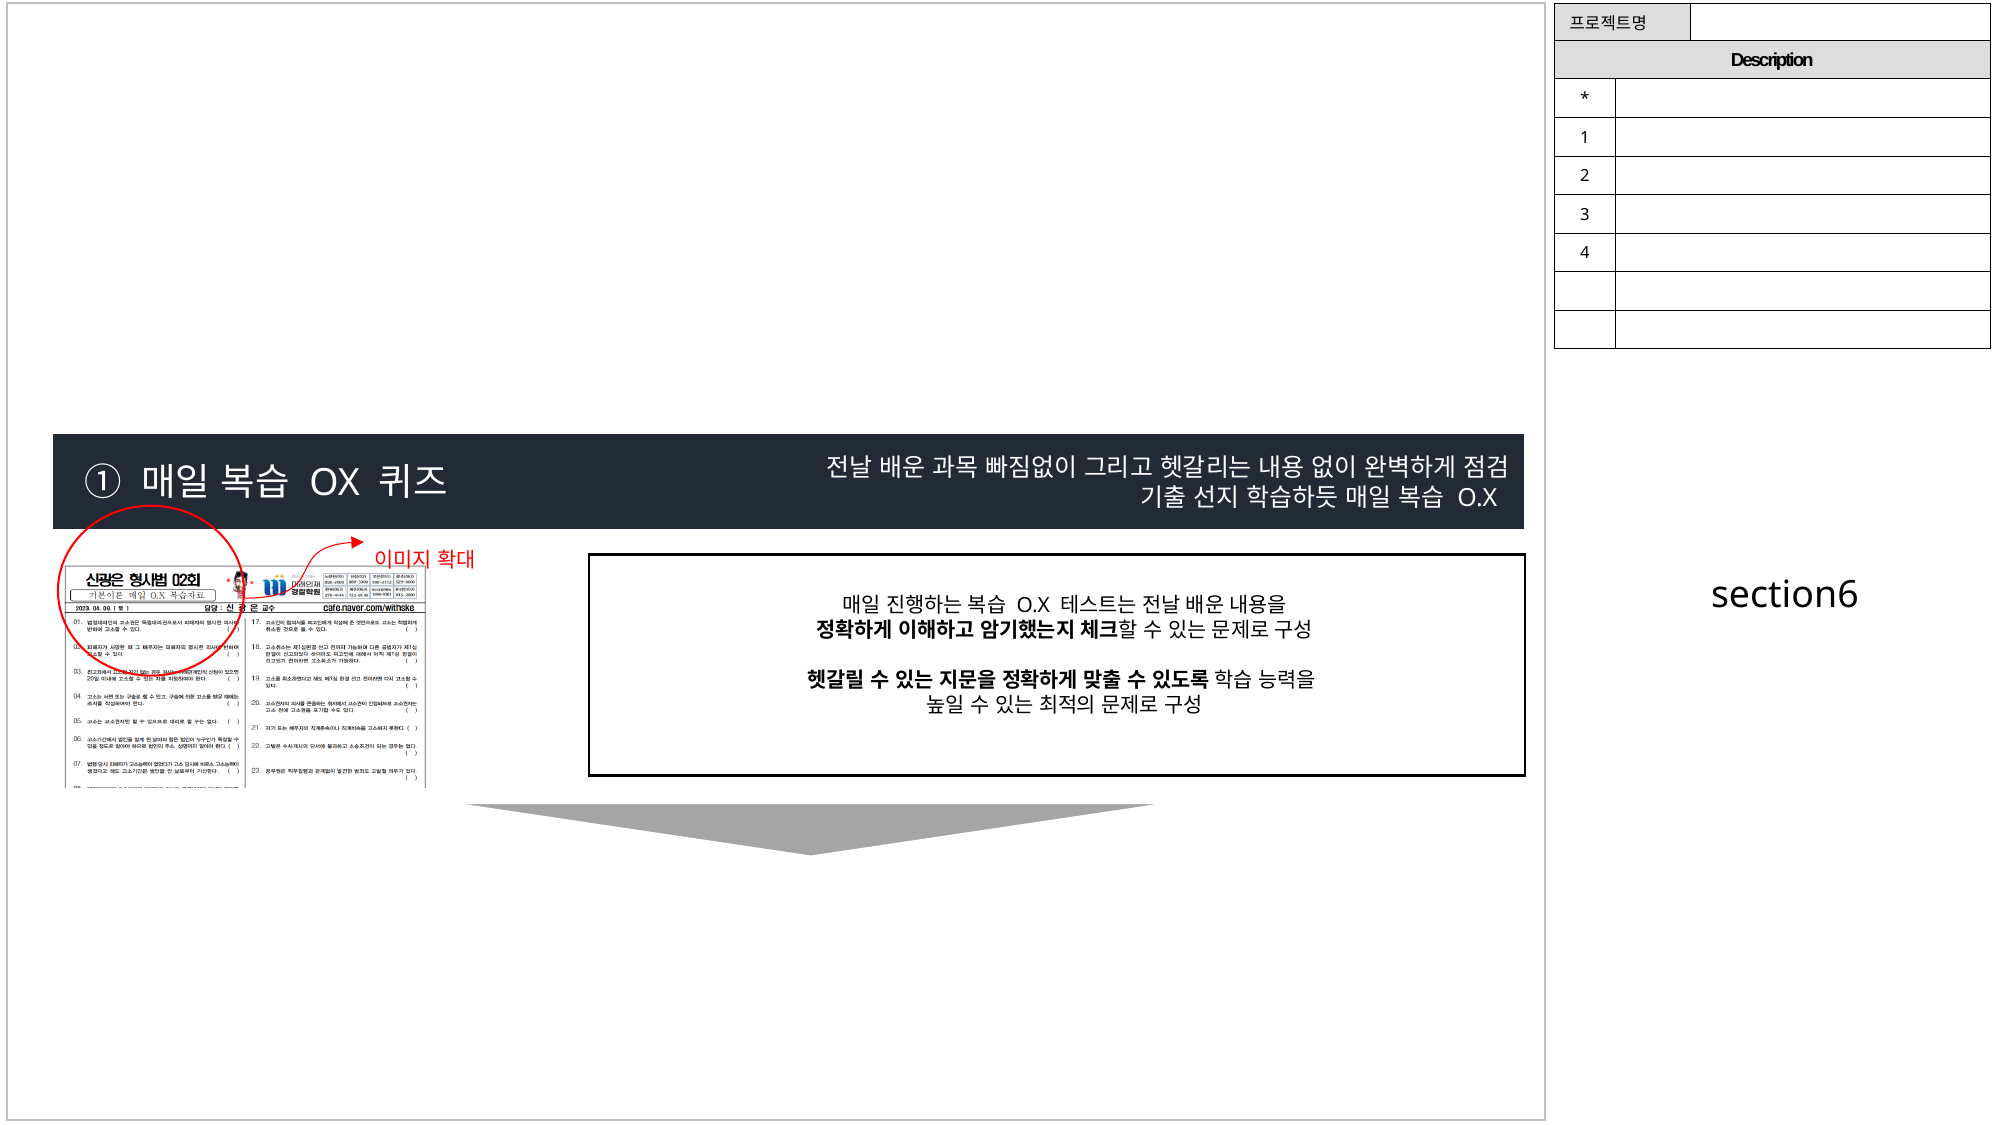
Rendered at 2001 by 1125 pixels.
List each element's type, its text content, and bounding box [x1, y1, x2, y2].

table_cell 4 [1555, 234, 1615, 271]
table_cell [1616, 234, 1990, 271]
table_cell [1555, 272, 1615, 310]
text_box 매일 진행하는 복습 O.X 테스트는 전날 배운 내용을 정확하게 이해하고 암기했는지 체크할 수 있는 문제로 구성 헷갈릴 수 있는 지문을 정확하게 맞출 수 있도록 학습 능력을 높일 수 있는 최적의 문제로 구성 [603, 584, 1526, 724]
table_header [1691, 4, 1990, 40]
table_cell * [1555, 79, 1615, 117]
text_box section6 [1696, 562, 1874, 623]
text_box [450, 802, 1171, 858]
table_cell [1616, 79, 1990, 117]
table_cell [1616, 118, 1990, 156]
text_box 이미지 확대 [360, 539, 536, 579]
table_header 프로젝트명 [1555, 4, 1690, 40]
table_cell [1555, 311, 1615, 348]
text_box 1회독 출석해서 수업만 들어도 자연스럽게 완성되는 미래인재 1위 교수진의 강의 [588, 553, 1526, 777]
table_cell Description [1555, 41, 1990, 78]
table_cell 2 [1555, 157, 1615, 194]
picture [52, 555, 436, 788]
table_cell 3 [1555, 195, 1615, 233]
table_cell [1616, 272, 1990, 310]
table_cell [1616, 195, 1990, 233]
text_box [275, 510, 332, 630]
text_box 전날 배운 과목 빠짐없이 그리고 헷갈리는 내용 없이 완벽하게 점검 기출 선지 학습하듯 매일 복습 O.X [51, 432, 1526, 531]
table_cell 1 [1555, 118, 1615, 156]
table_cell [1616, 311, 1990, 348]
text_box [65, 511, 237, 555]
text_box ① 매일 복습 OX 퀴즈 [69, 451, 475, 511]
table_cell [1616, 157, 1990, 194]
